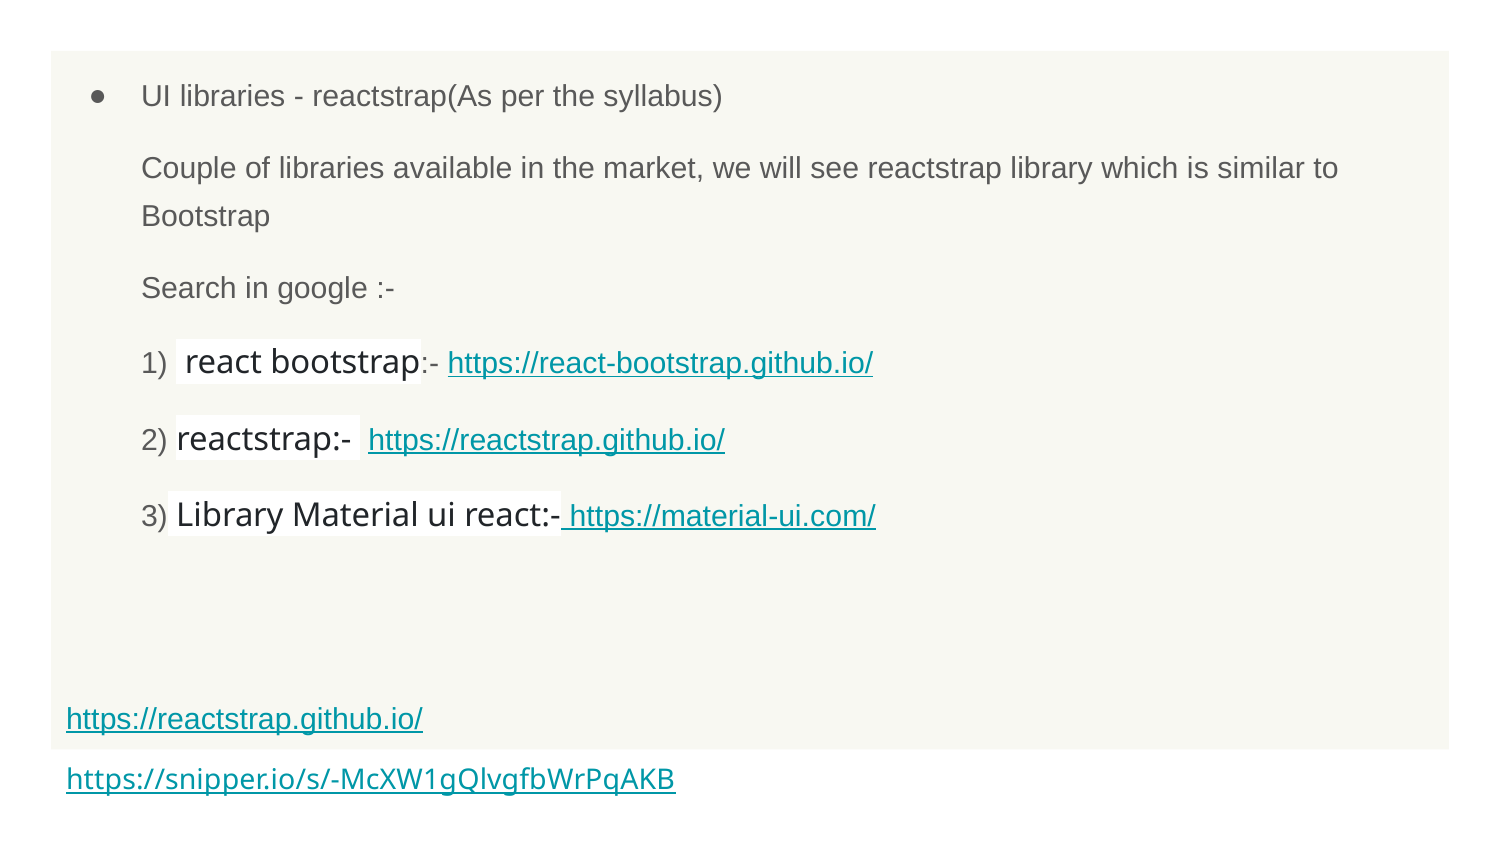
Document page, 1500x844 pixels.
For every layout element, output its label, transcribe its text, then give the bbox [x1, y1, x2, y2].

list UI libraries - reactstrap(As per the syllabus) Couple of libraries available in the market, we will see reactstrap library which is similar to Bootstrap Search in google :- 1) react bootstrap:- https://react-bootstrap.github.io/ 2) reactstrap:- https://reactstrap.github.io/ 3) Library Material ui react:- https://material-ui.com/ https://reactstrap.github.io/ https://snipper.io/s/-McXW1gQlvgfbWrPqAKB [51, 50, 1449, 750]
